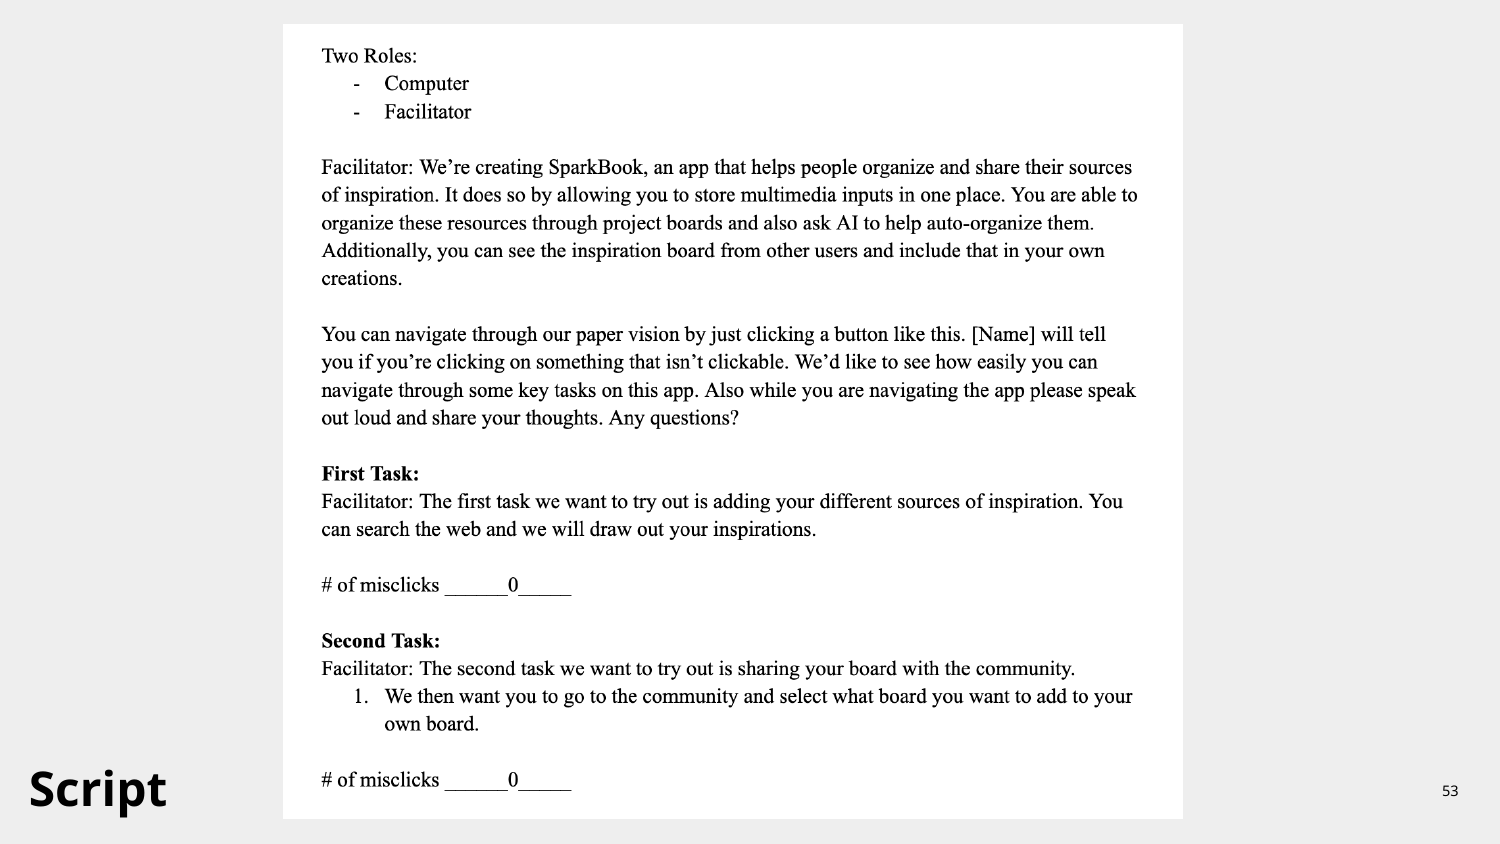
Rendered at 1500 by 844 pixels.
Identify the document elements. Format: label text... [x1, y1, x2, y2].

picture [283, 24, 1183, 819]
text_box Script [13, 743, 901, 832]
